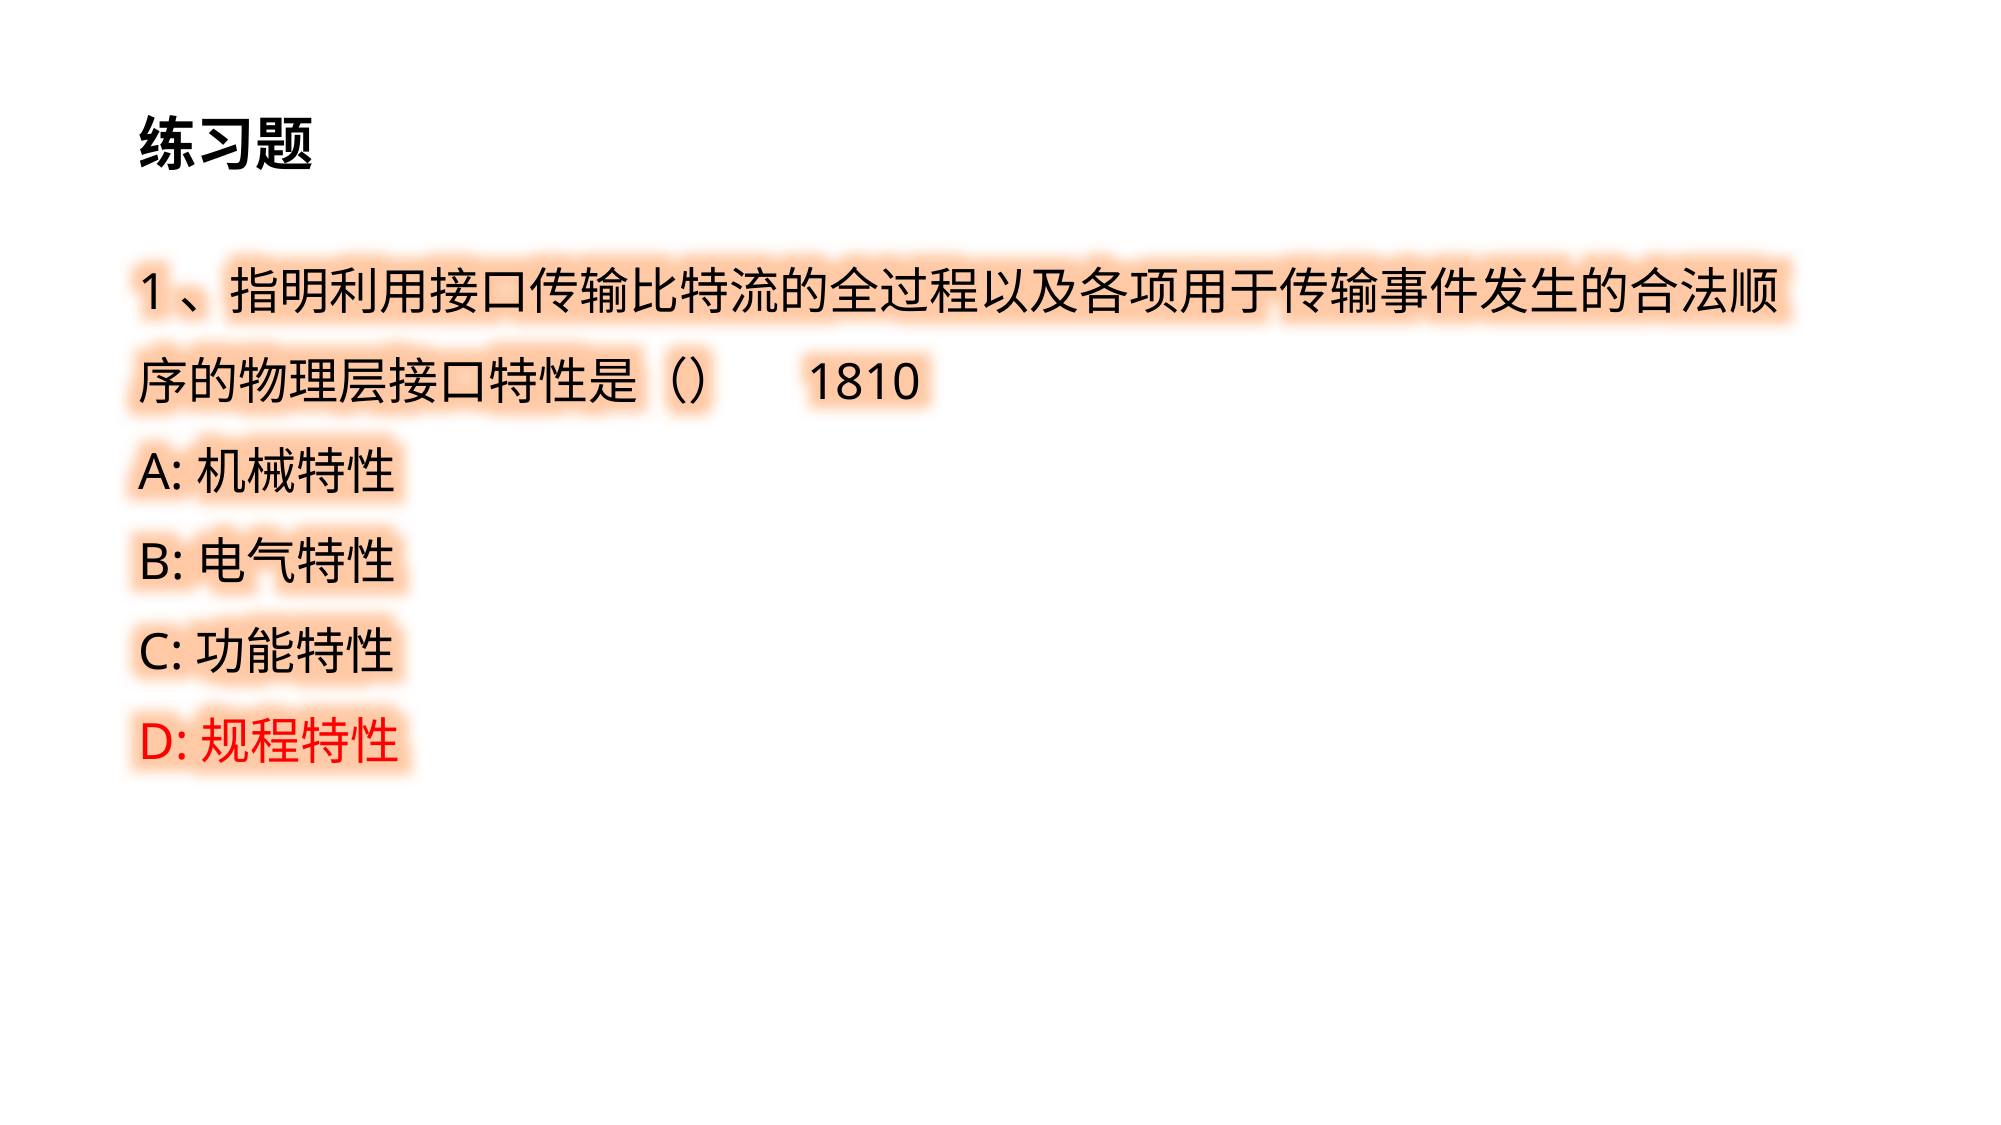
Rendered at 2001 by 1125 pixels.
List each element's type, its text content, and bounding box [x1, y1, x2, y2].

text_box [117, 216, 1843, 1051]
text_box 练习题 [120, 97, 1568, 187]
text_box 1、指明利用接口传输比特流的全过程以及各项用于传输事件发生的合法顺序的物理层接口特性是（） 1810 A:机械特性 B:电气特性 C:功能特性 D:规程特性 [120, 219, 1839, 1047]
text_box 2 [113, 212, 1847, 1055]
